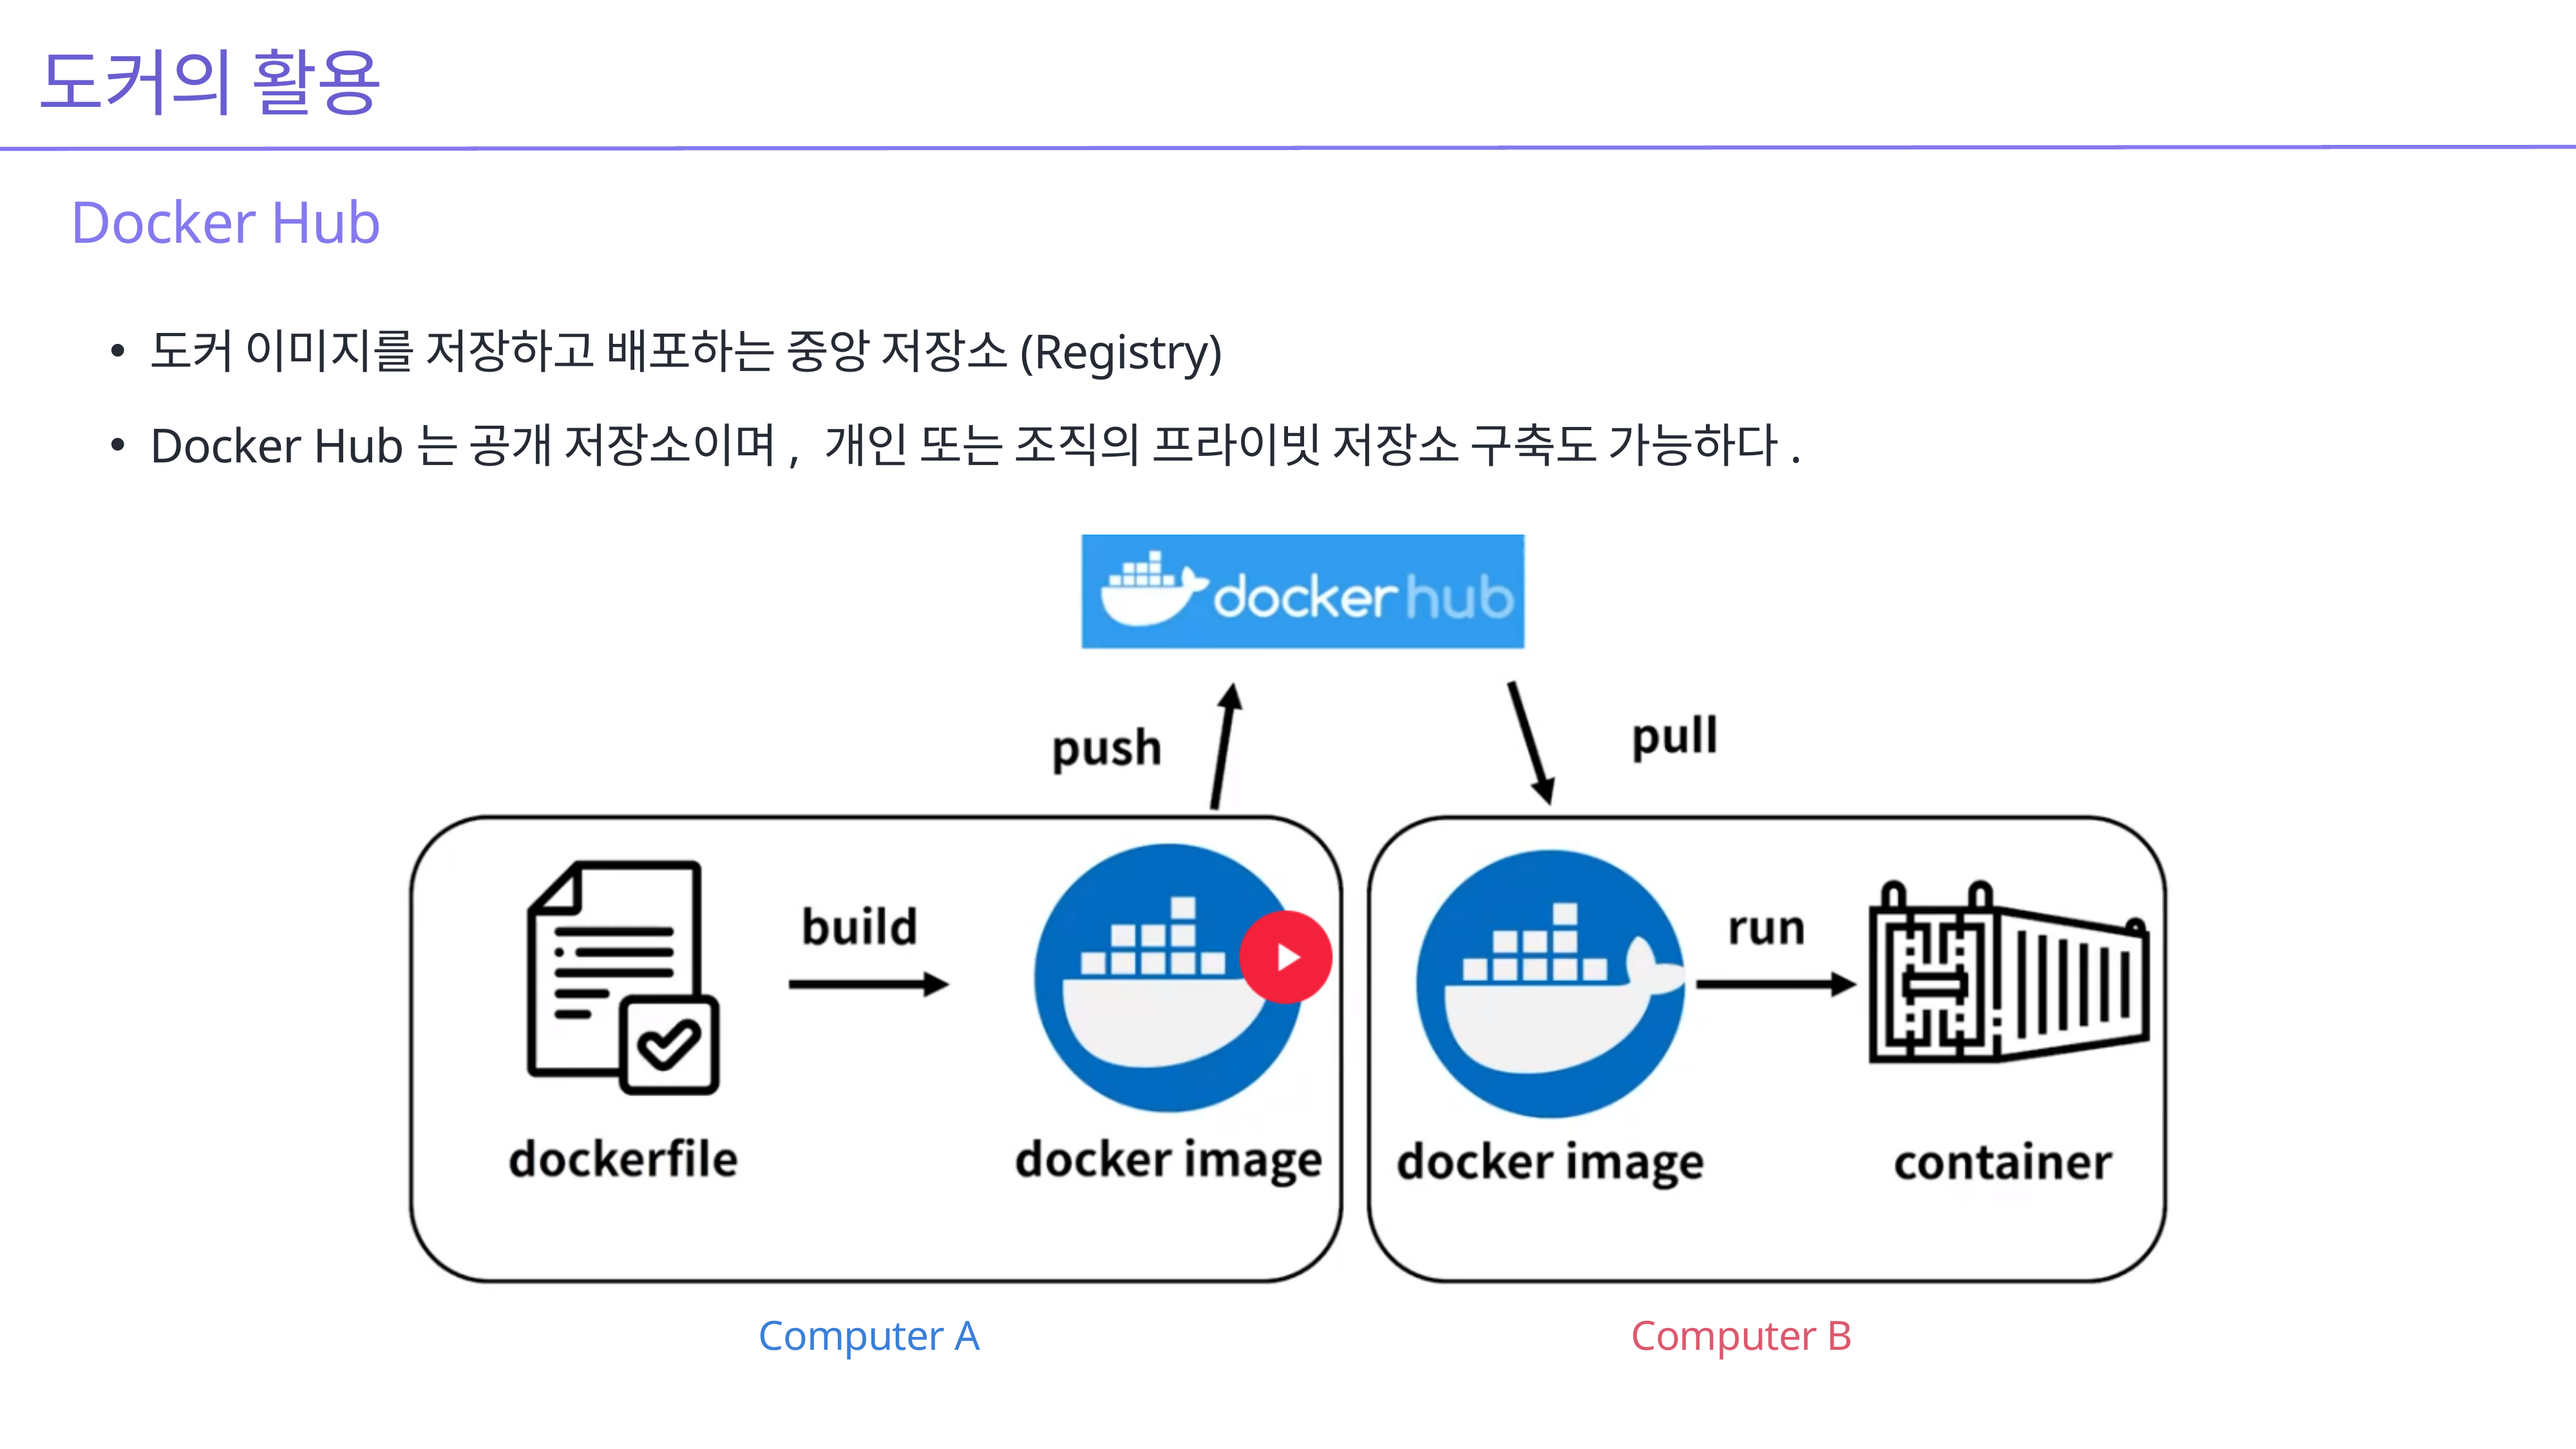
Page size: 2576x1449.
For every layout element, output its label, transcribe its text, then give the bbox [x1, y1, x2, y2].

text_box [385, 535, 2191, 1291]
text_box Docker Hub [70, 168, 1032, 255]
text_box 도커 이미지를 저장하고 배포하는 중앙 저장소(Registry) Docker Hub는 공개 저장소이며, 개인 또는 조직의 프라이빗 저장소 구축도 가능하다. [70, 284, 2494, 472]
text_box Computer B [1580, 1278, 1904, 1359]
text_box Computer A [707, 1278, 1032, 1359]
text_box 도커의 활용 [37, 15, 534, 124]
